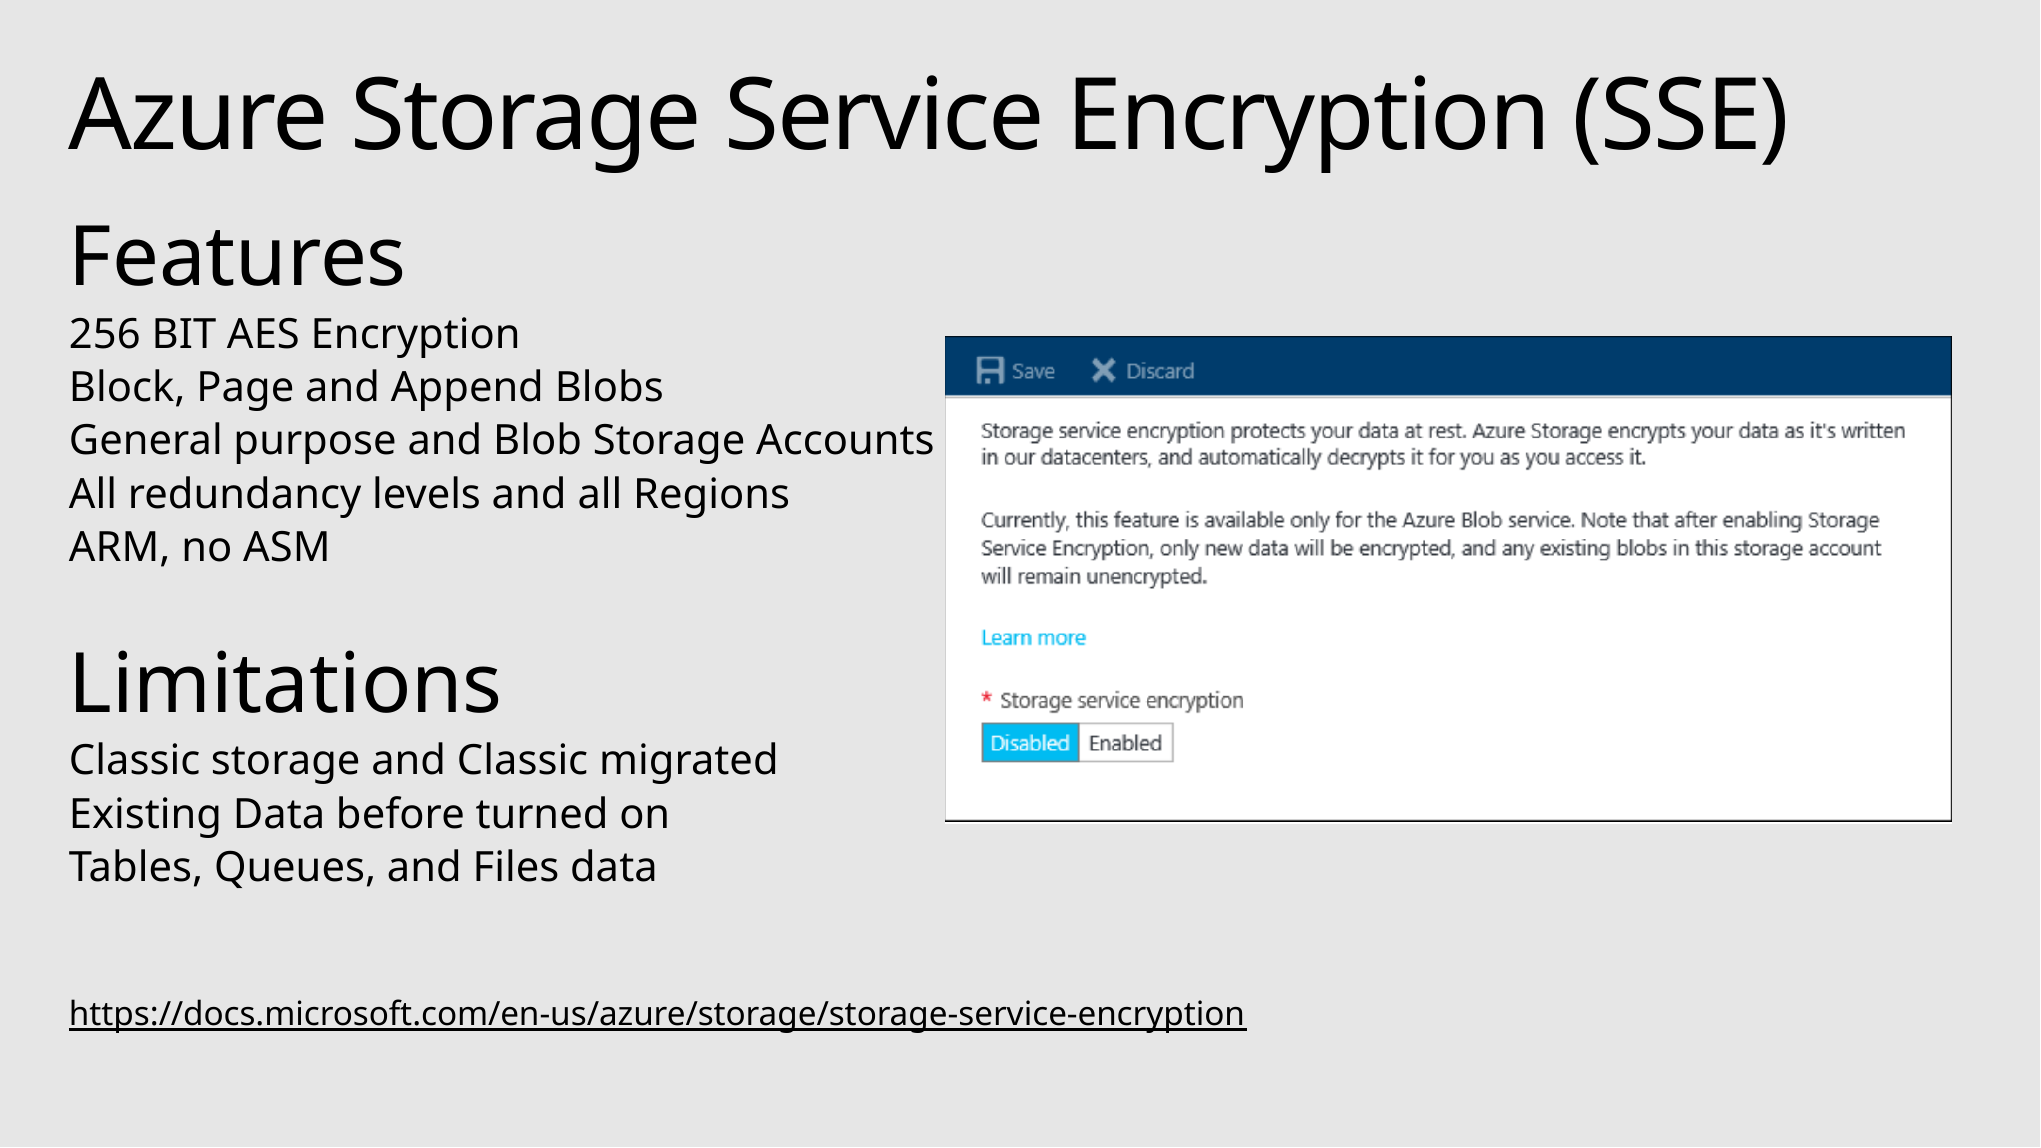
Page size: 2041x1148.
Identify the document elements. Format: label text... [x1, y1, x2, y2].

title Azure Storage Service Encryption (SSE) [45, 48, 1996, 198]
list Features 256 BIT AES Encryption Block, Page and Append Blobs General purpose and Blob Storage Accounts All redundancy levels and all Regions ARM, no ASM Limitations Classic storage and Classic migrated Existing Data before turned on Tables, Queues, and Files data https://docs.microsoft.com/en-us/azure/storage/storage-service-encryption [45, 198, 1996, 1076]
picture [944, 335, 1952, 824]
